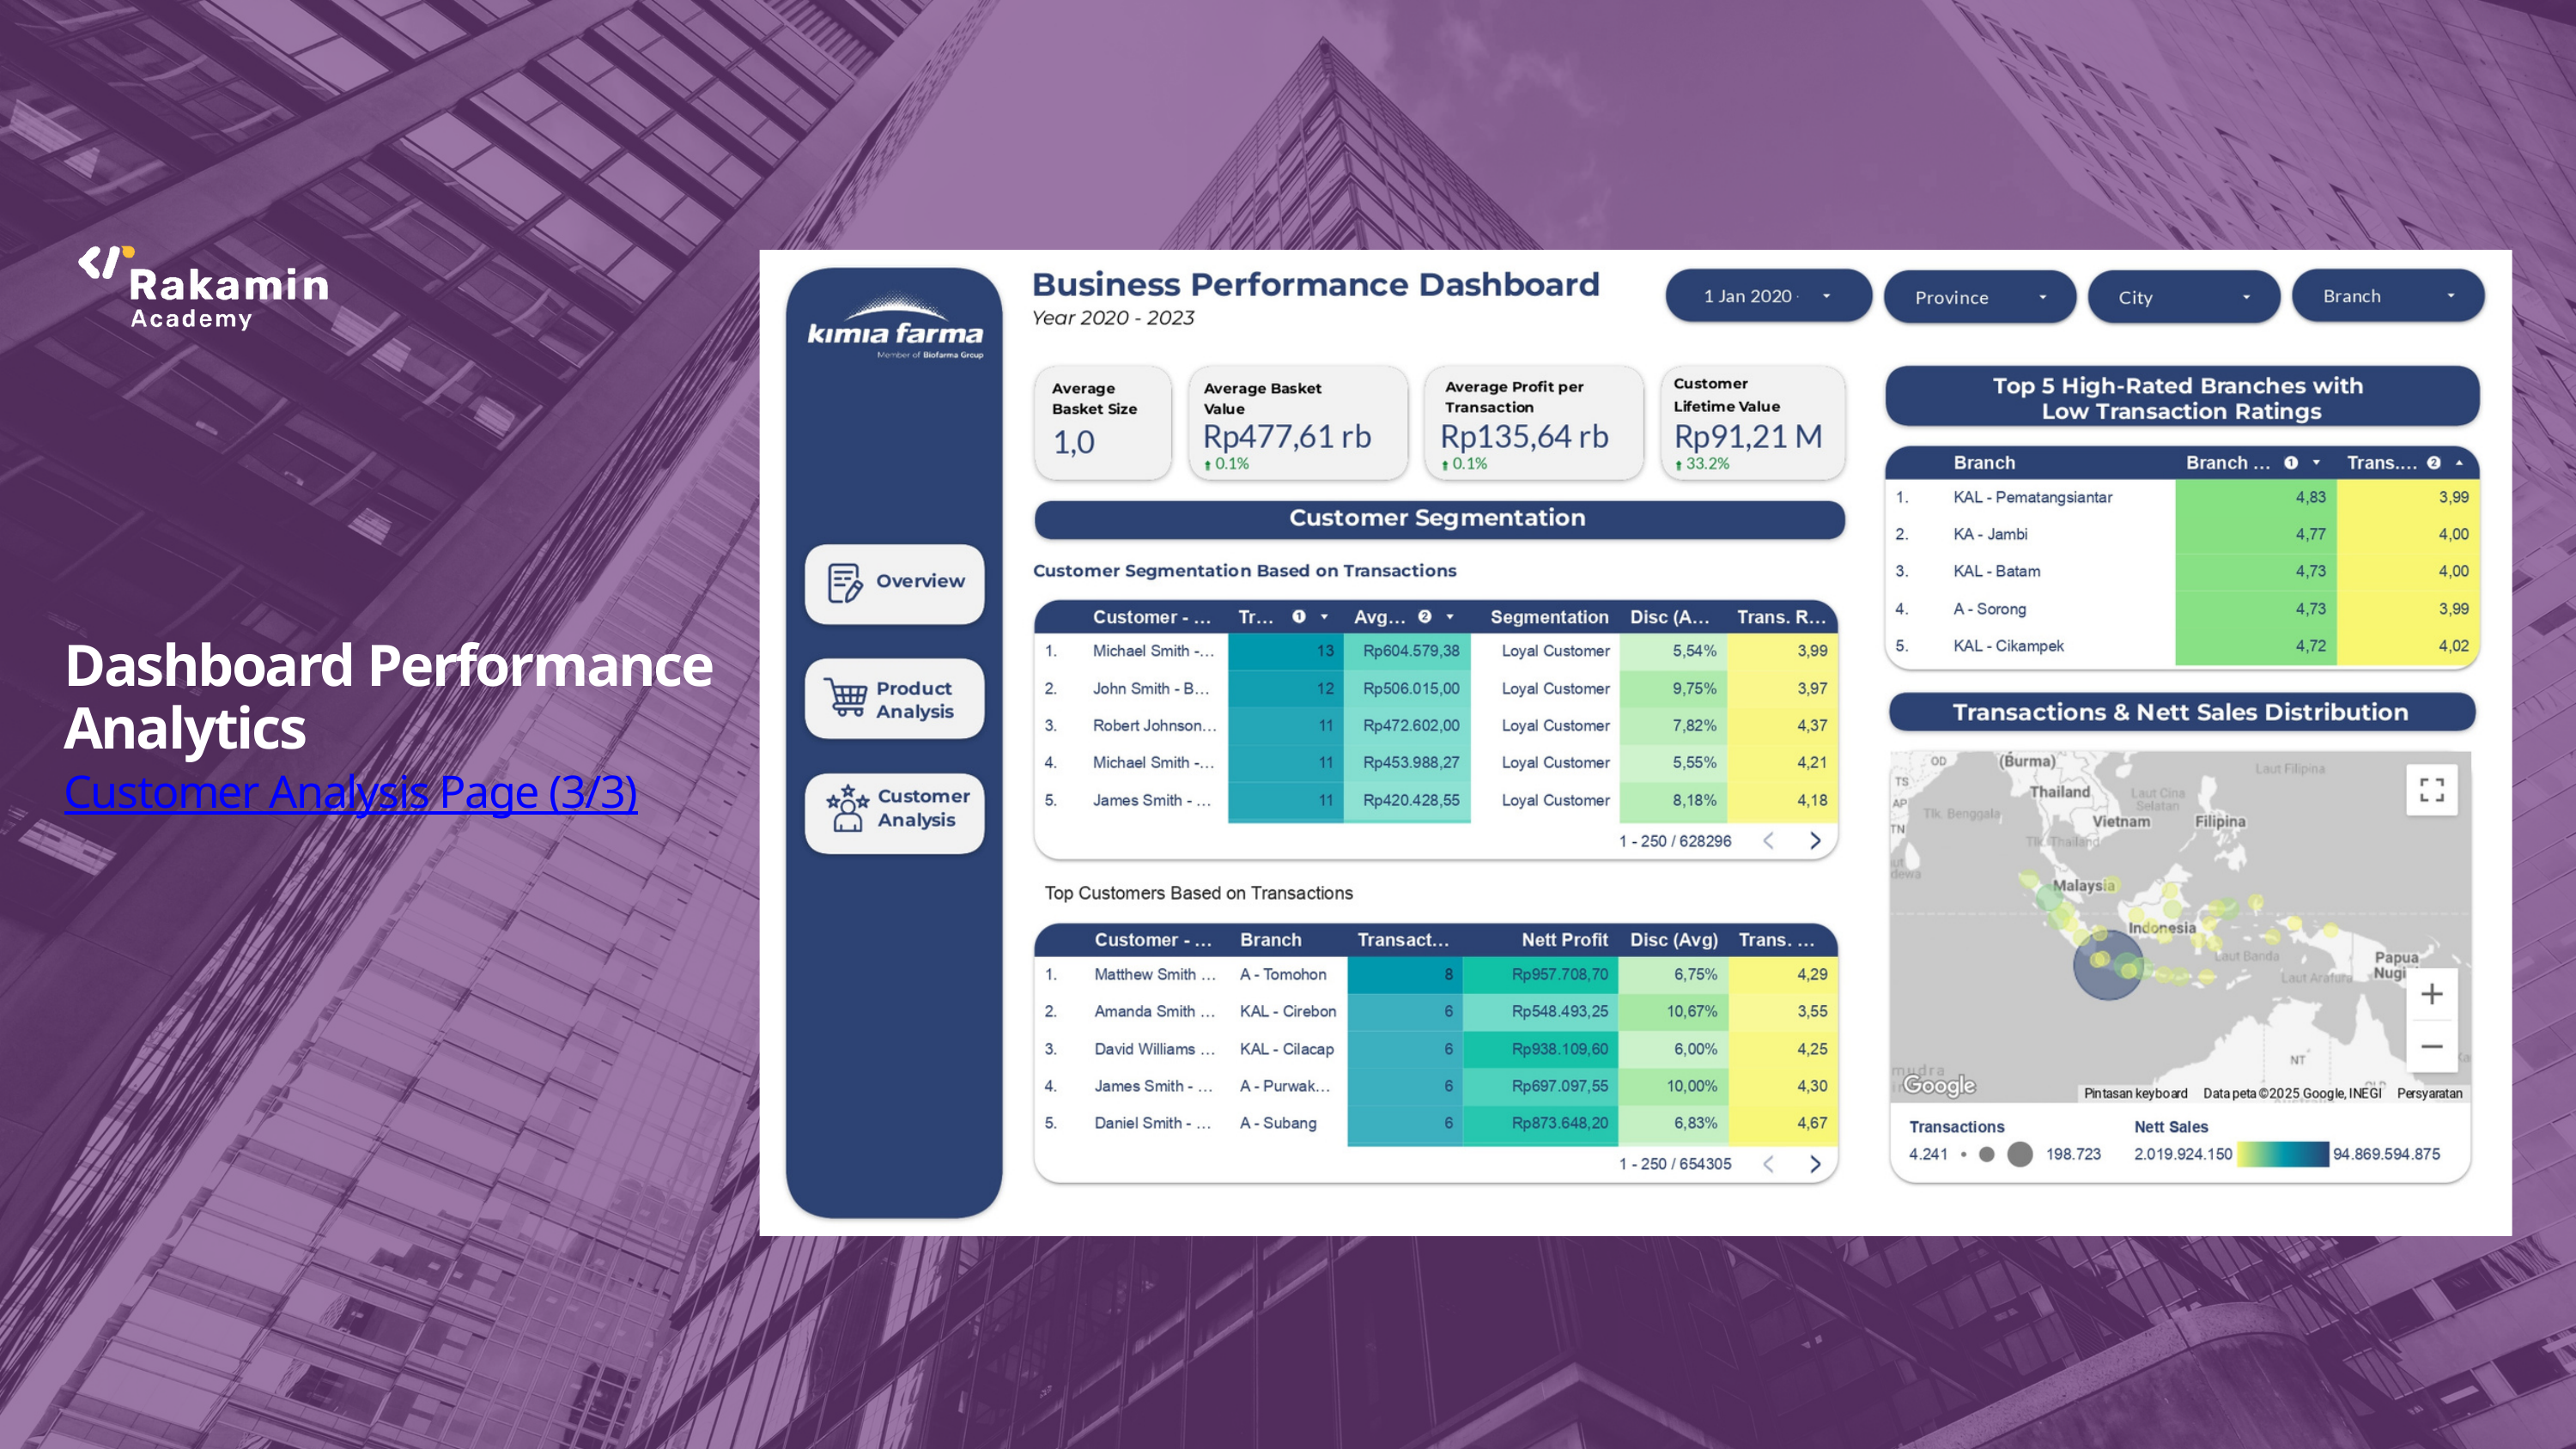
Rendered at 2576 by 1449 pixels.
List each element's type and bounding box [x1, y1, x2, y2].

text_box [0, 0, 2576, 1449]
